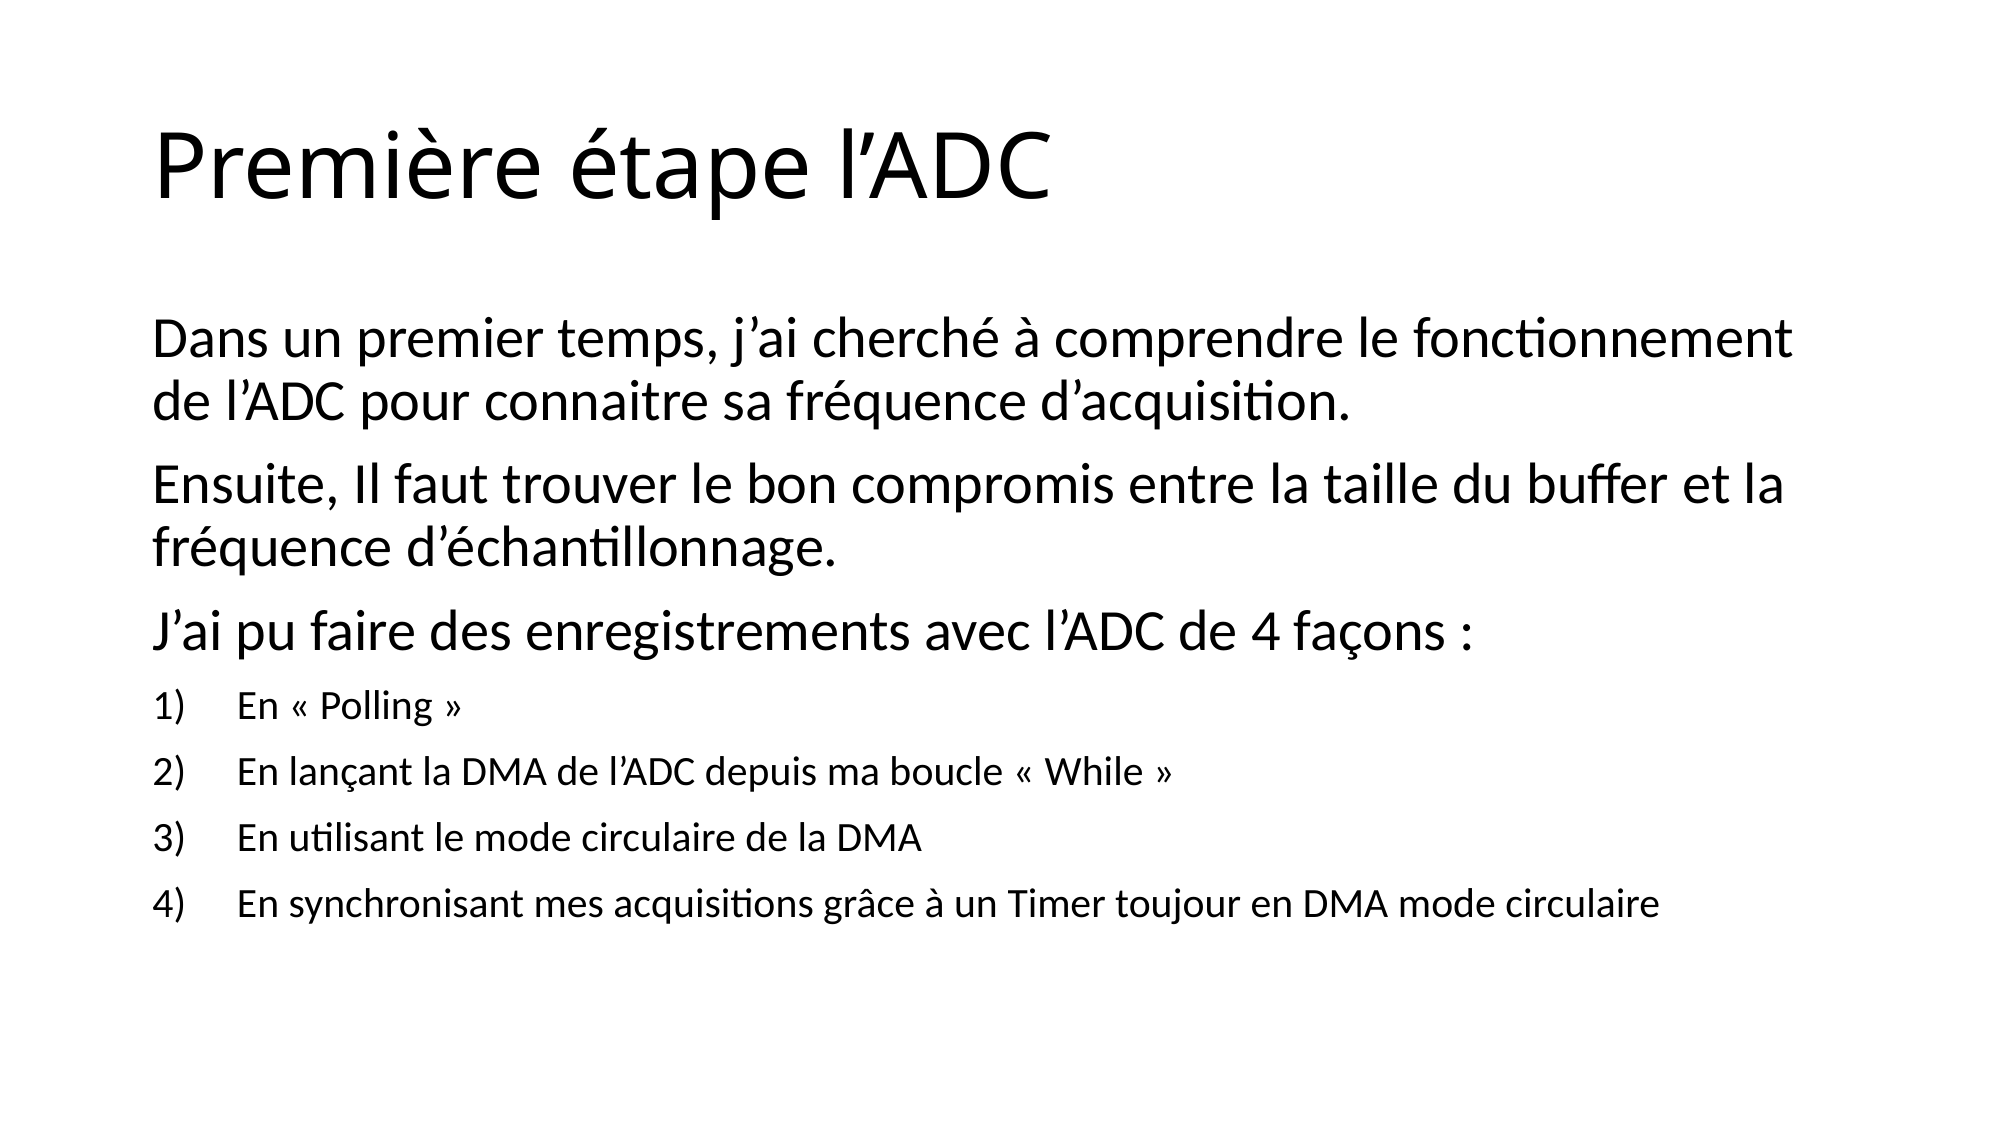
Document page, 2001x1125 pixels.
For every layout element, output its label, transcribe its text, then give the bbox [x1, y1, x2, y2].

list Dans un premier temps, j’ai cherché à comprendre le fonctionnement de l’ADC pour connaitre sa fréquence d’acquisition. Ensuite, Il faut trouver le bon compromis entre la taille du buffer et la fréquence d’échantillonnage. J’ai pu faire des enregistrements avec l’ADC de 4 façons : En « Polling » En lançant la DMA de l’ADC depuis ma boucle « While » En utilisant le mode circulaire de la DMA En synchronisant mes acquisitions grâce à un Timer toujour en DMA mode circulaire [137, 299, 1863, 1014]
title Première étape l’ADC [137, 59, 1863, 278]
